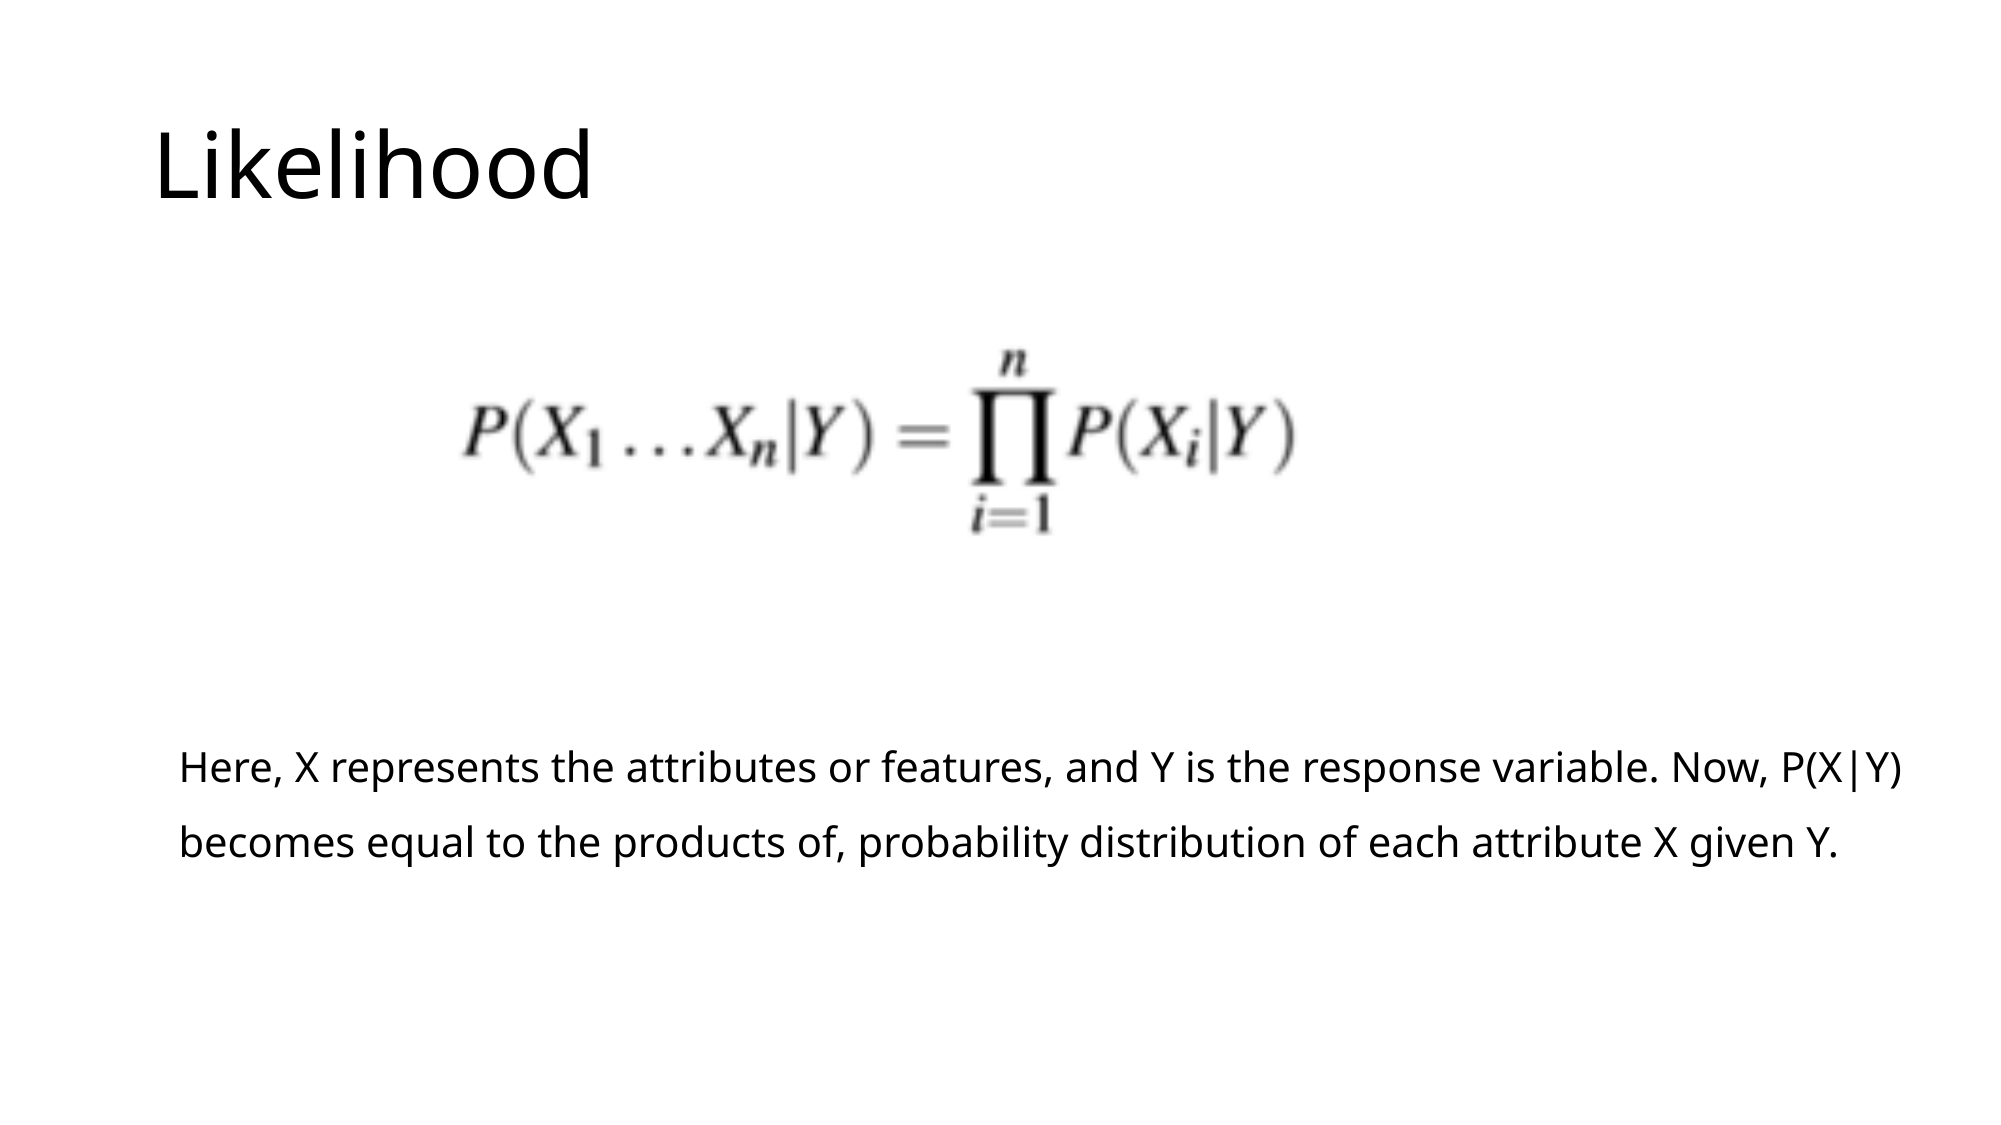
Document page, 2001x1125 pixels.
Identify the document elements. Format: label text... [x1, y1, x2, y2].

picture [385, 340, 1351, 555]
title Likelihood [137, 59, 1863, 278]
text_box Here, X represents the attributes or features, and Y is the response variable. Now, P(X|Y) becomes equal to the products of, probability distribution of each attribute X given Y. [163, 708, 1930, 873]
